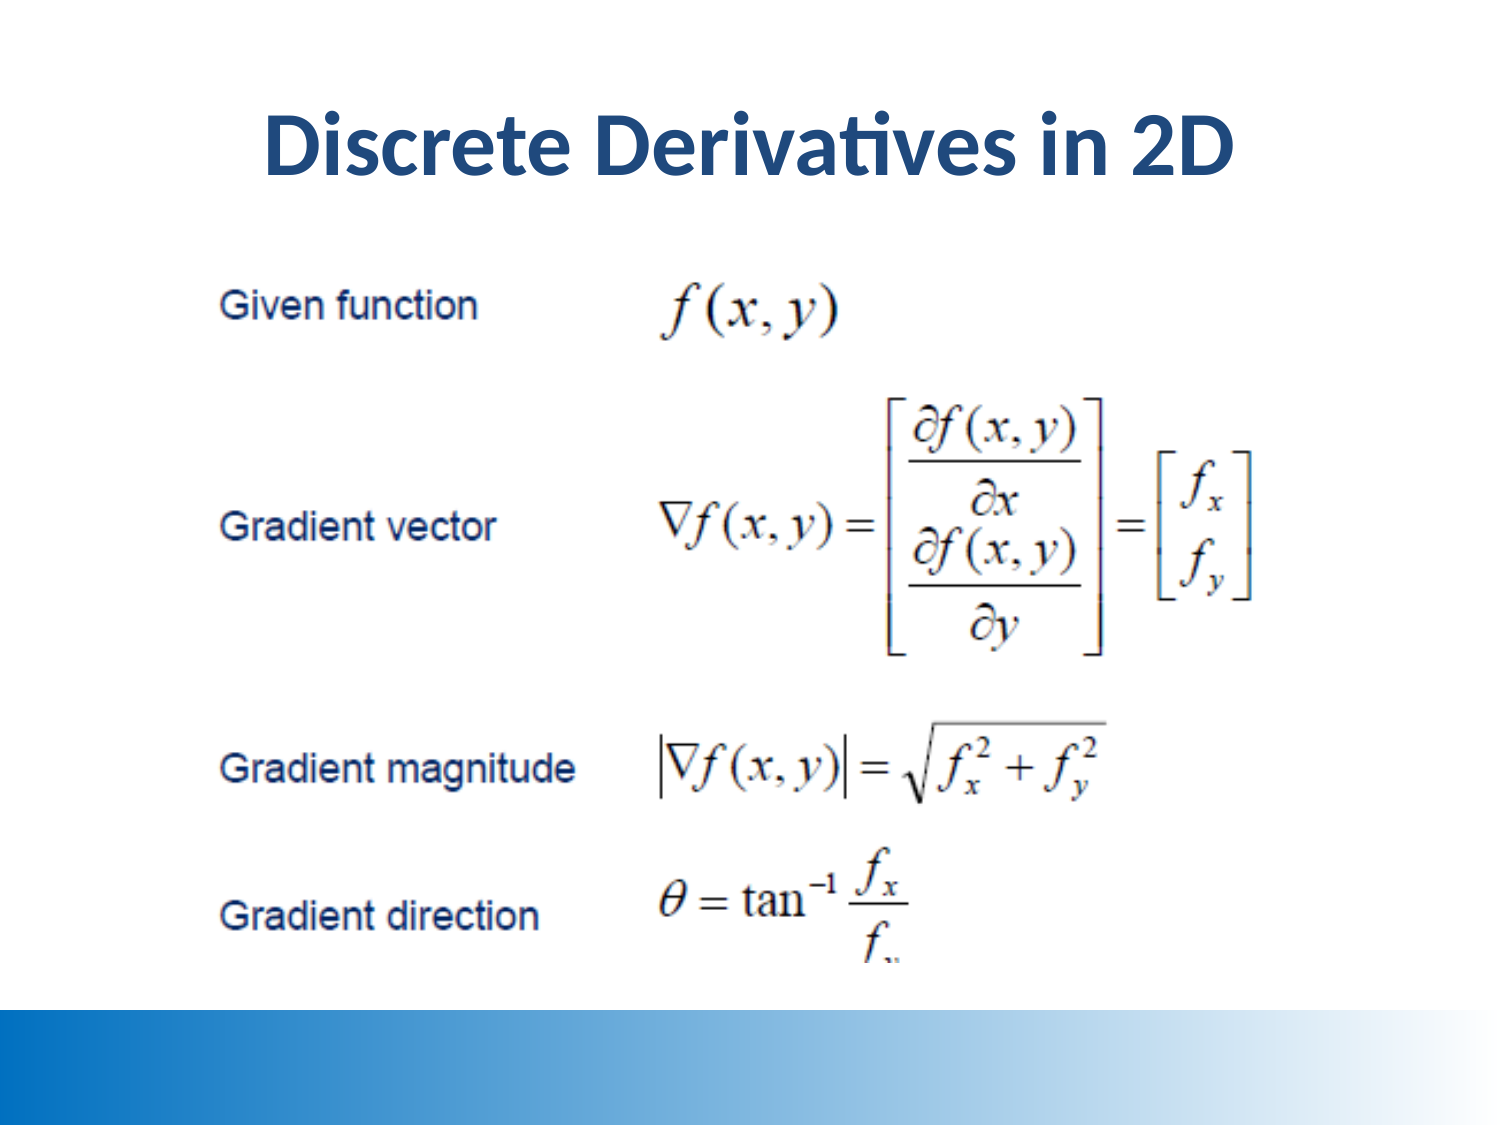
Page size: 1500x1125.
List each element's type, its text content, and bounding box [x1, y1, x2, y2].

title Discrete Derivatives in 2D [75, 45, 1425, 233]
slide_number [75, 1042, 425, 1103]
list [205, 274, 1275, 963]
slide_number 9 [1074, 1042, 1425, 1103]
text_box [0, 1008, 1500, 1125]
